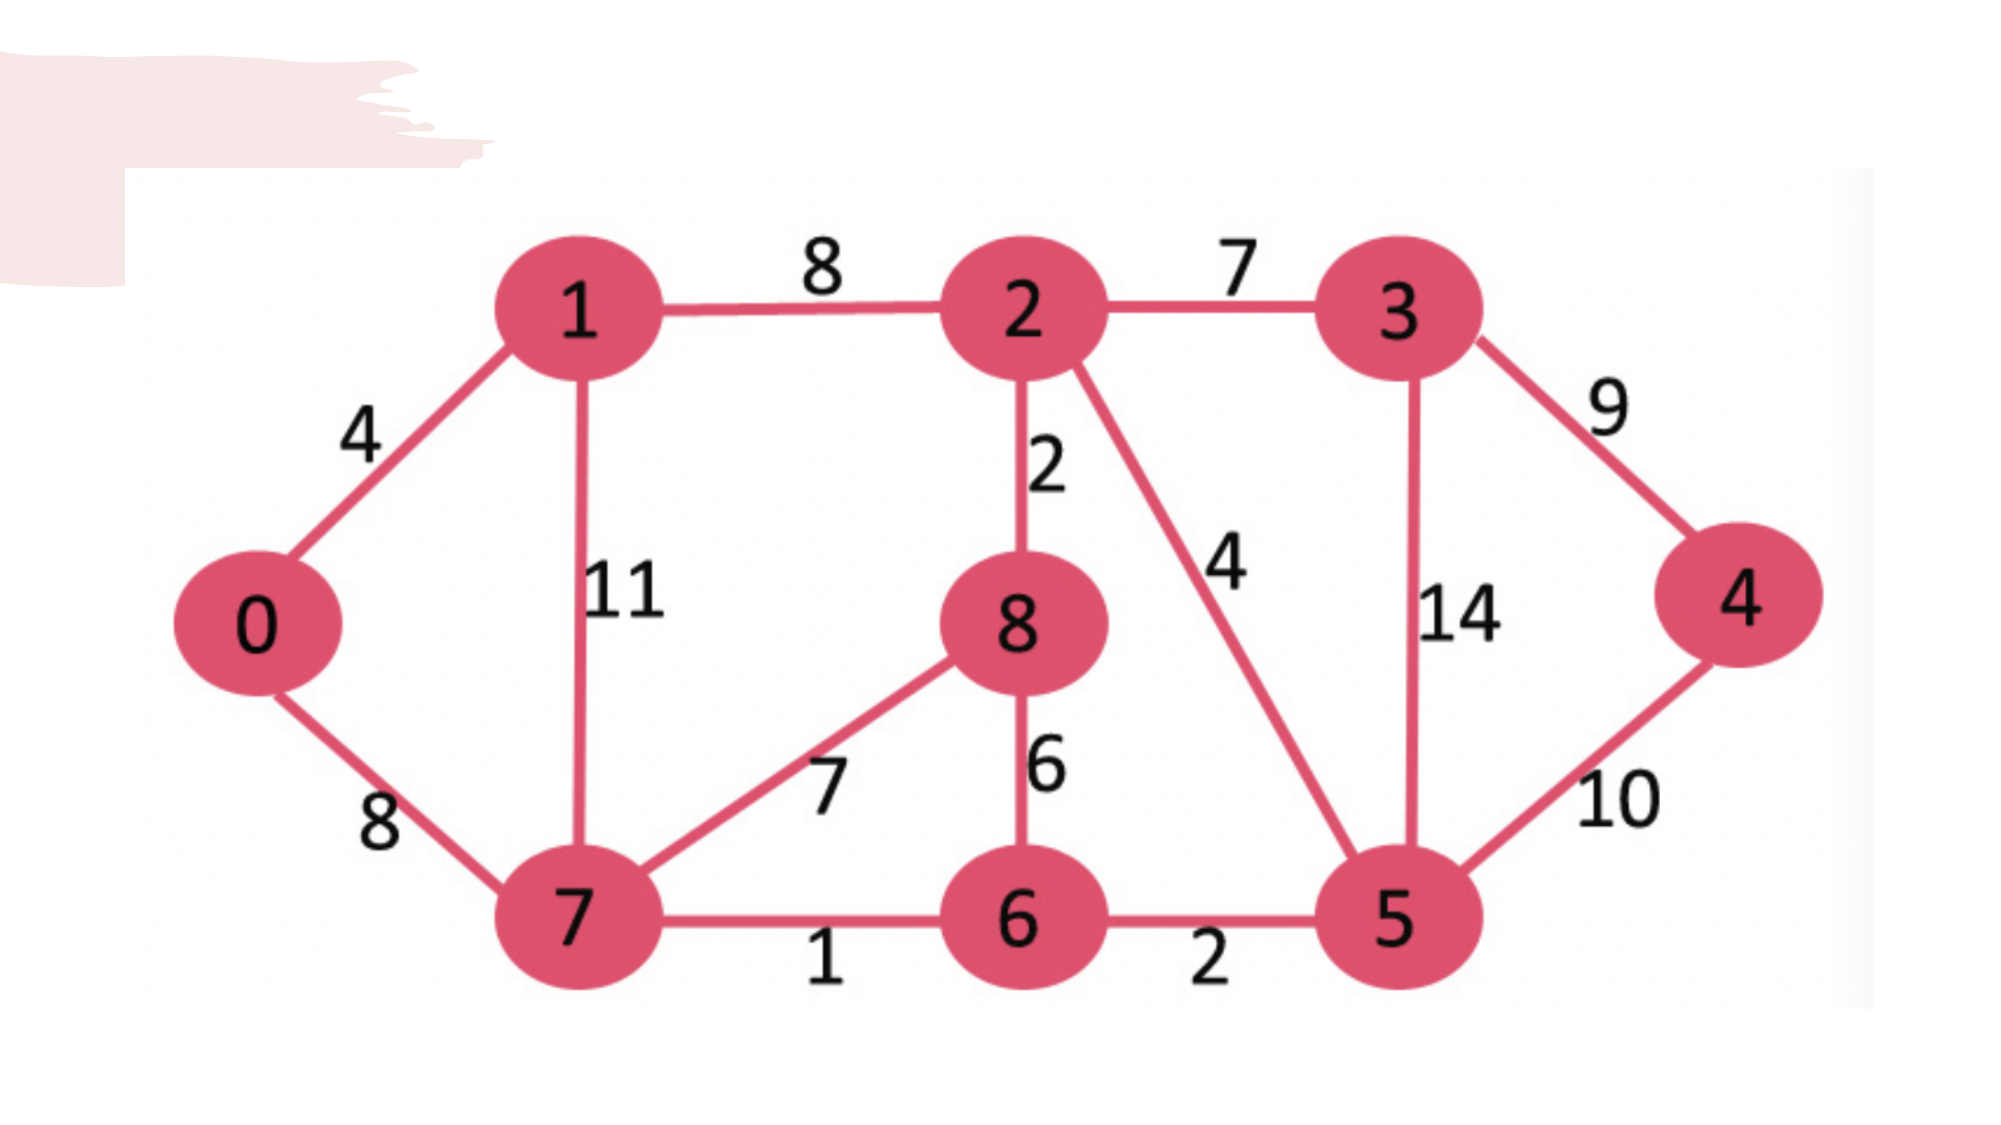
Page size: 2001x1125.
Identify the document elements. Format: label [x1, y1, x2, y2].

list [125, 168, 1875, 1009]
